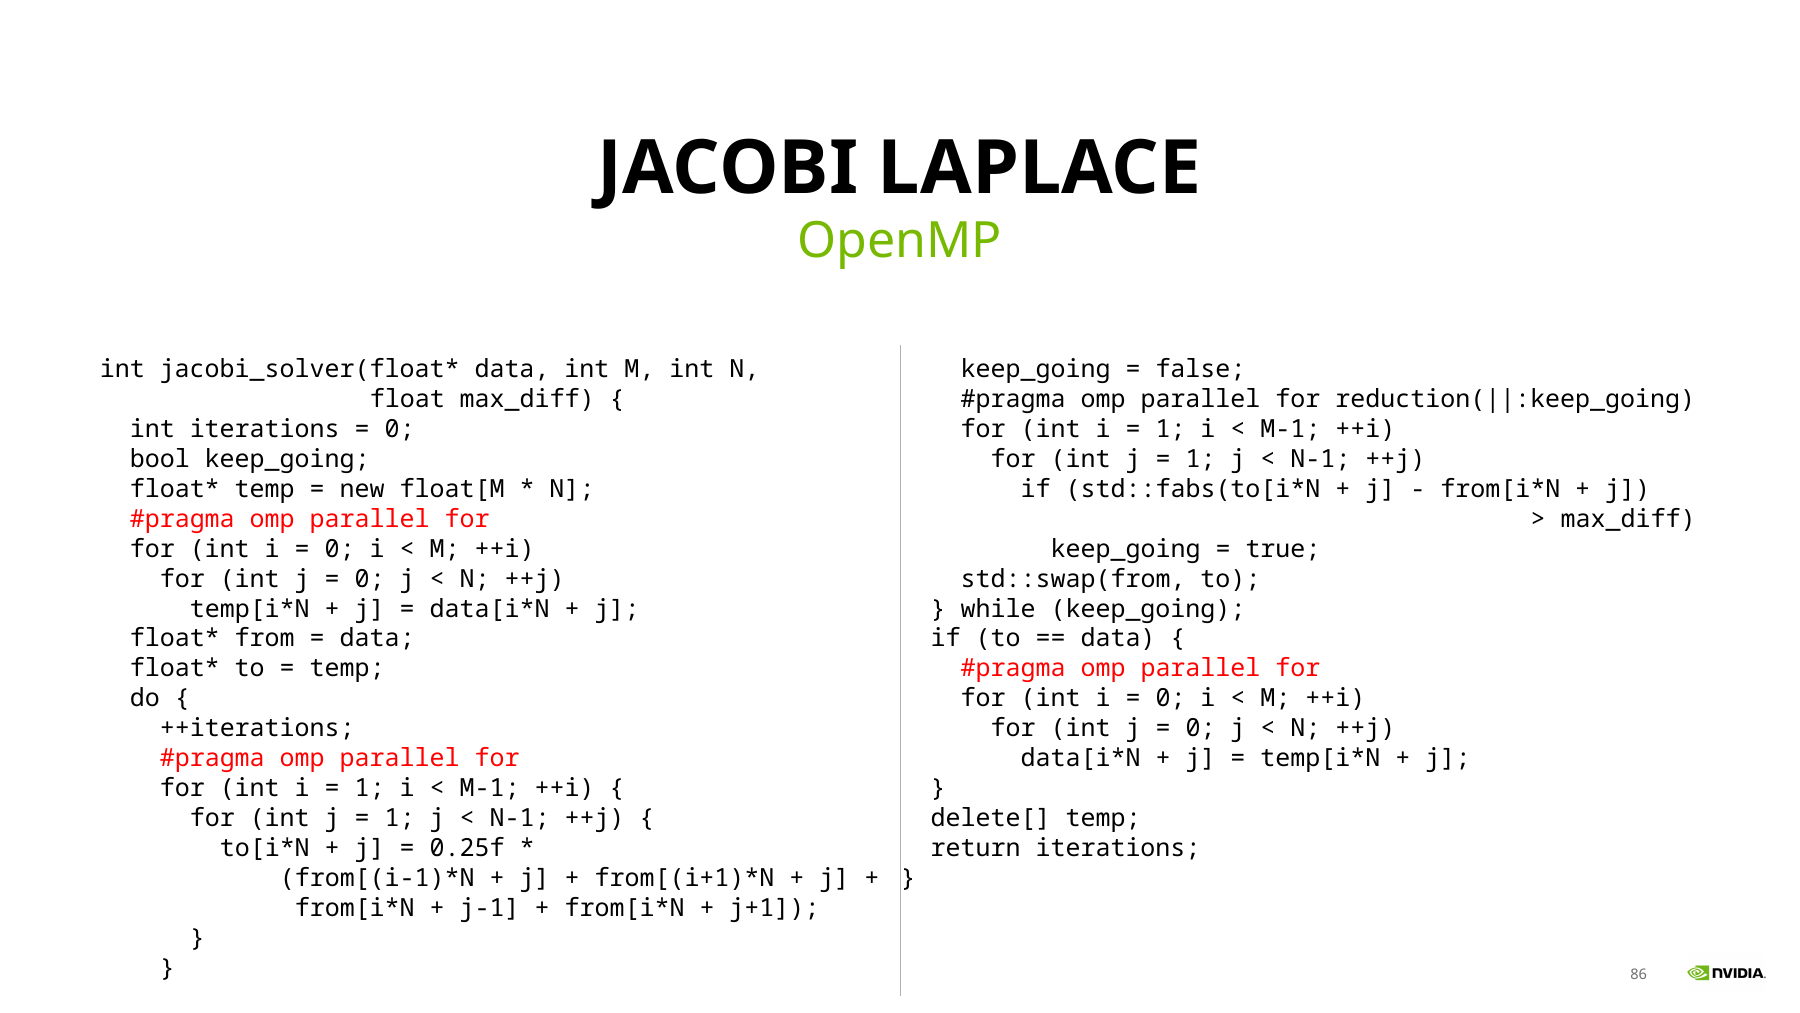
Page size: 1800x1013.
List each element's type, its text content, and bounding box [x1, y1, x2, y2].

list int jacobi_solver(float* data, int M, int N, float max_diff) { int iterations = 0; bool keep_going; float* temp = new float[M * N]; #pragma omp parallel for for (int i = 0; i < M; ++i) for (int j = 0; j < N; ++j) temp[i*N + j] = data[i*N + j]; float* from = data; float* to = temp; do { ++iterations; #pragma omp parallel for for (int i = 1; i < M-1; ++i) { for (int j = 1; j < N-1; ++j) { to[i*N + j] = 0.25f * (from[(i-1)*N + j] + from[(i+1)*N + j] + from[i*N + j-1] + from[i*N + j+1]); } } keep_going = false; #pragma omp parallel for reduction(||:keep_going) for (int i = 1; i < M-1; ++i) for (int j = 1; j < N-1; ++j) if (std::fabs(to[i*N + j] - from[i*N + j]) > max_diff) keep_going = true; std::swap(from, to); } while (keep_going); if (to == data) { #pragma omp parallel for for (int i = 0; i < M; ++i) for (int j = 0; j < N; ++j) data[i*N + j] = temp[i*N + j]; } delete[] temp; return iterations; } [84, 344, 900, 996]
list OpenMP [81, 206, 1719, 294]
picture [1717, 953, 1766, 993]
title Jacobi laplace [81, 120, 1719, 206]
list int jacobi_solver(float* data, int M, int N, float max_diff) { int iterations = 0; bool keep_going; float* temp = new float[M * N]; #pragma omp parallel for for (int i = 0; i < M; ++i) for (int j = 0; j < N; ++j) temp[i*N + j] = data[i*N + j]; float* from = data; float* to = temp; do { ++iterations; #pragma omp parallel for for (int i = 1; i < M-1; ++i) { for (int j = 1; j < N-1; ++j) { to[i*N + j] = 0.25f * (from[(i-1)*N + j] + from[(i+1)*N + j] + from[i*N + j-1] + from[i*N + j+1]); } } keep_going = false; #pragma omp parallel for reduction(||:keep_going) for (int i = 1; i < M-1; ++i) for (int j = 1; j < N-1; ++j) if (std::fabs(to[i*N + j] - from[i*N + j]) > max_diff) keep_going = true; std::swap(from, to); } while (keep_going); if (to == data) { #pragma omp parallel for for (int i = 0; i < M; ++i) for (int j = 0; j < N; ++j) data[i*N + j] = temp[i*N + j]; } delete[] temp; return iterations; } [902, 344, 1717, 996]
